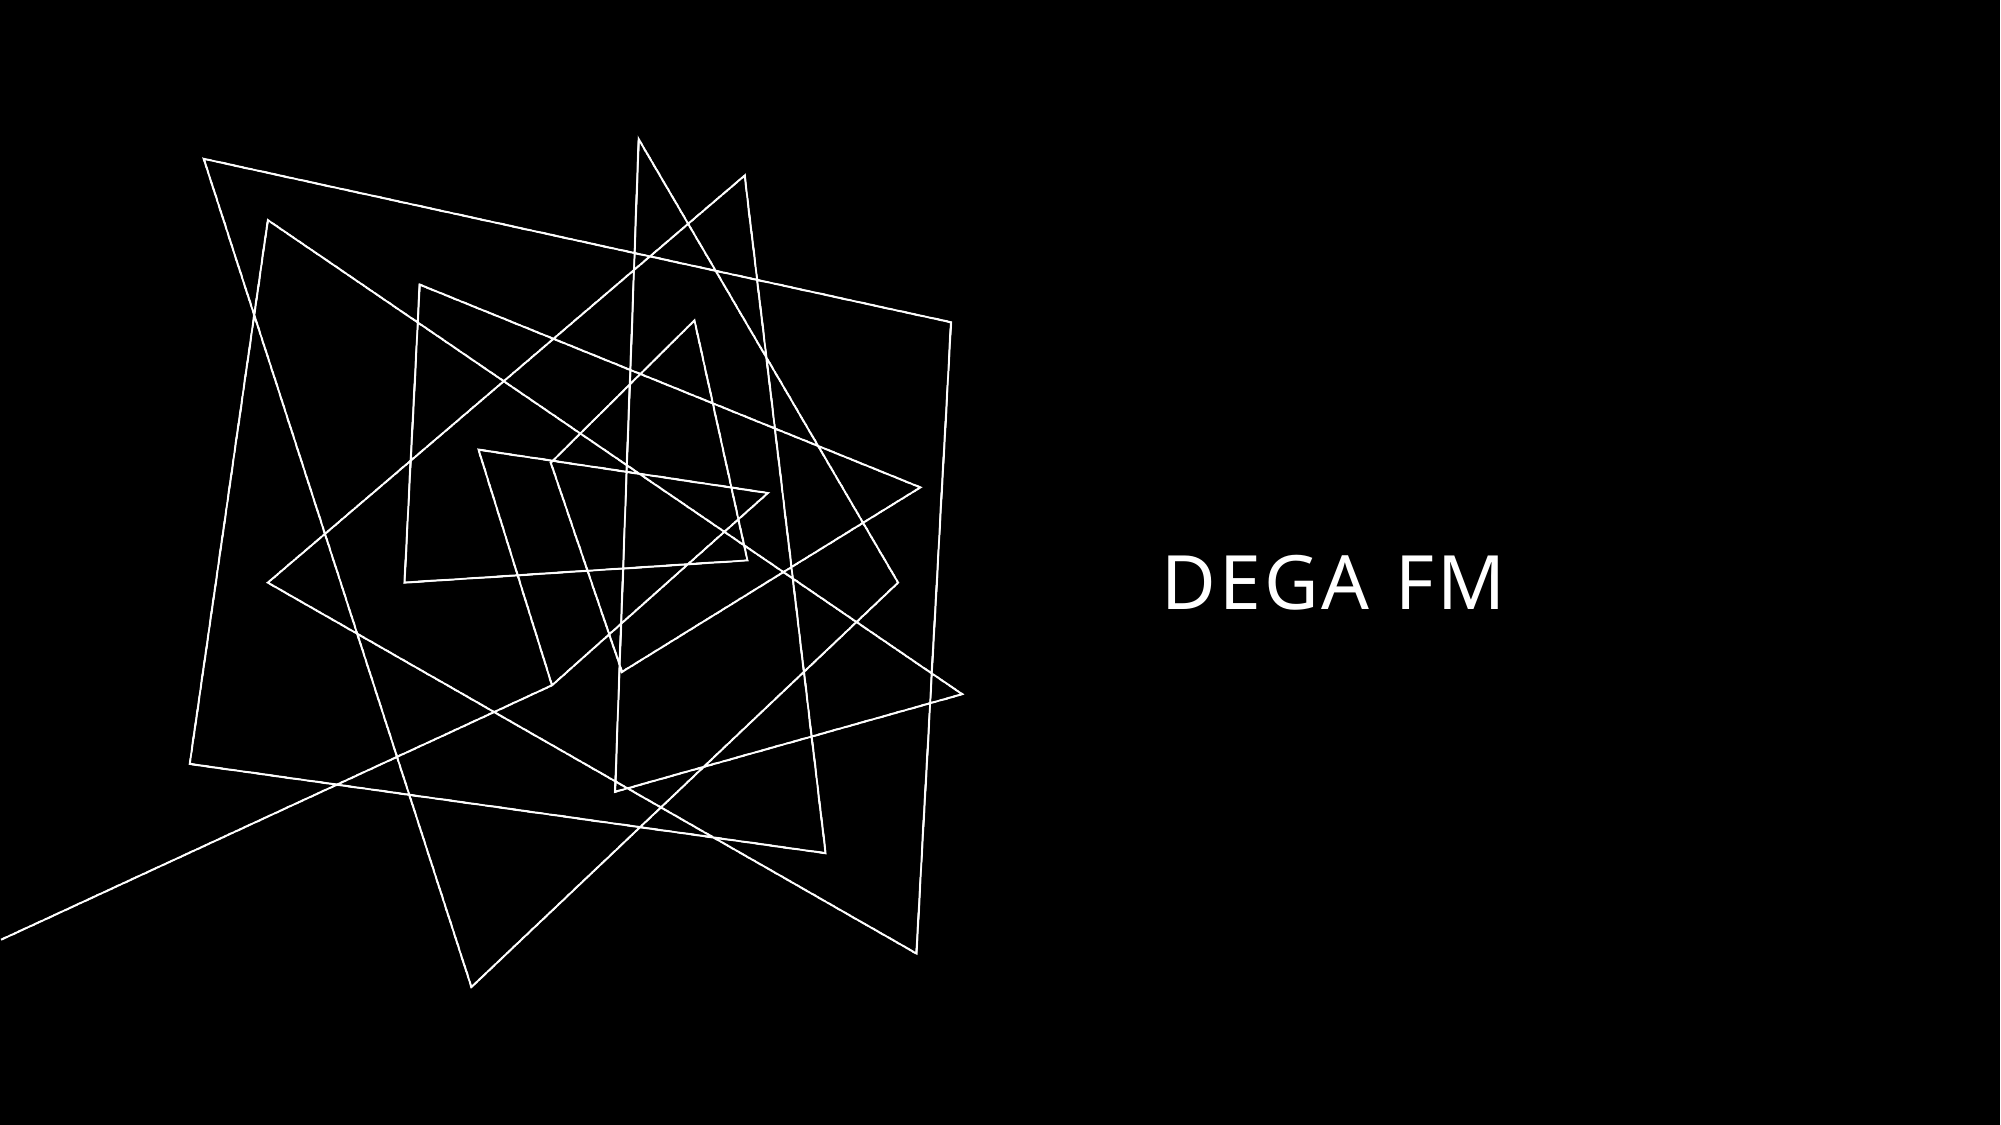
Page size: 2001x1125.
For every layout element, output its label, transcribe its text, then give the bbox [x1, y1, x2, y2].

picture [0, 135, 965, 989]
title DEGA Fm [1146, 352, 1833, 634]
